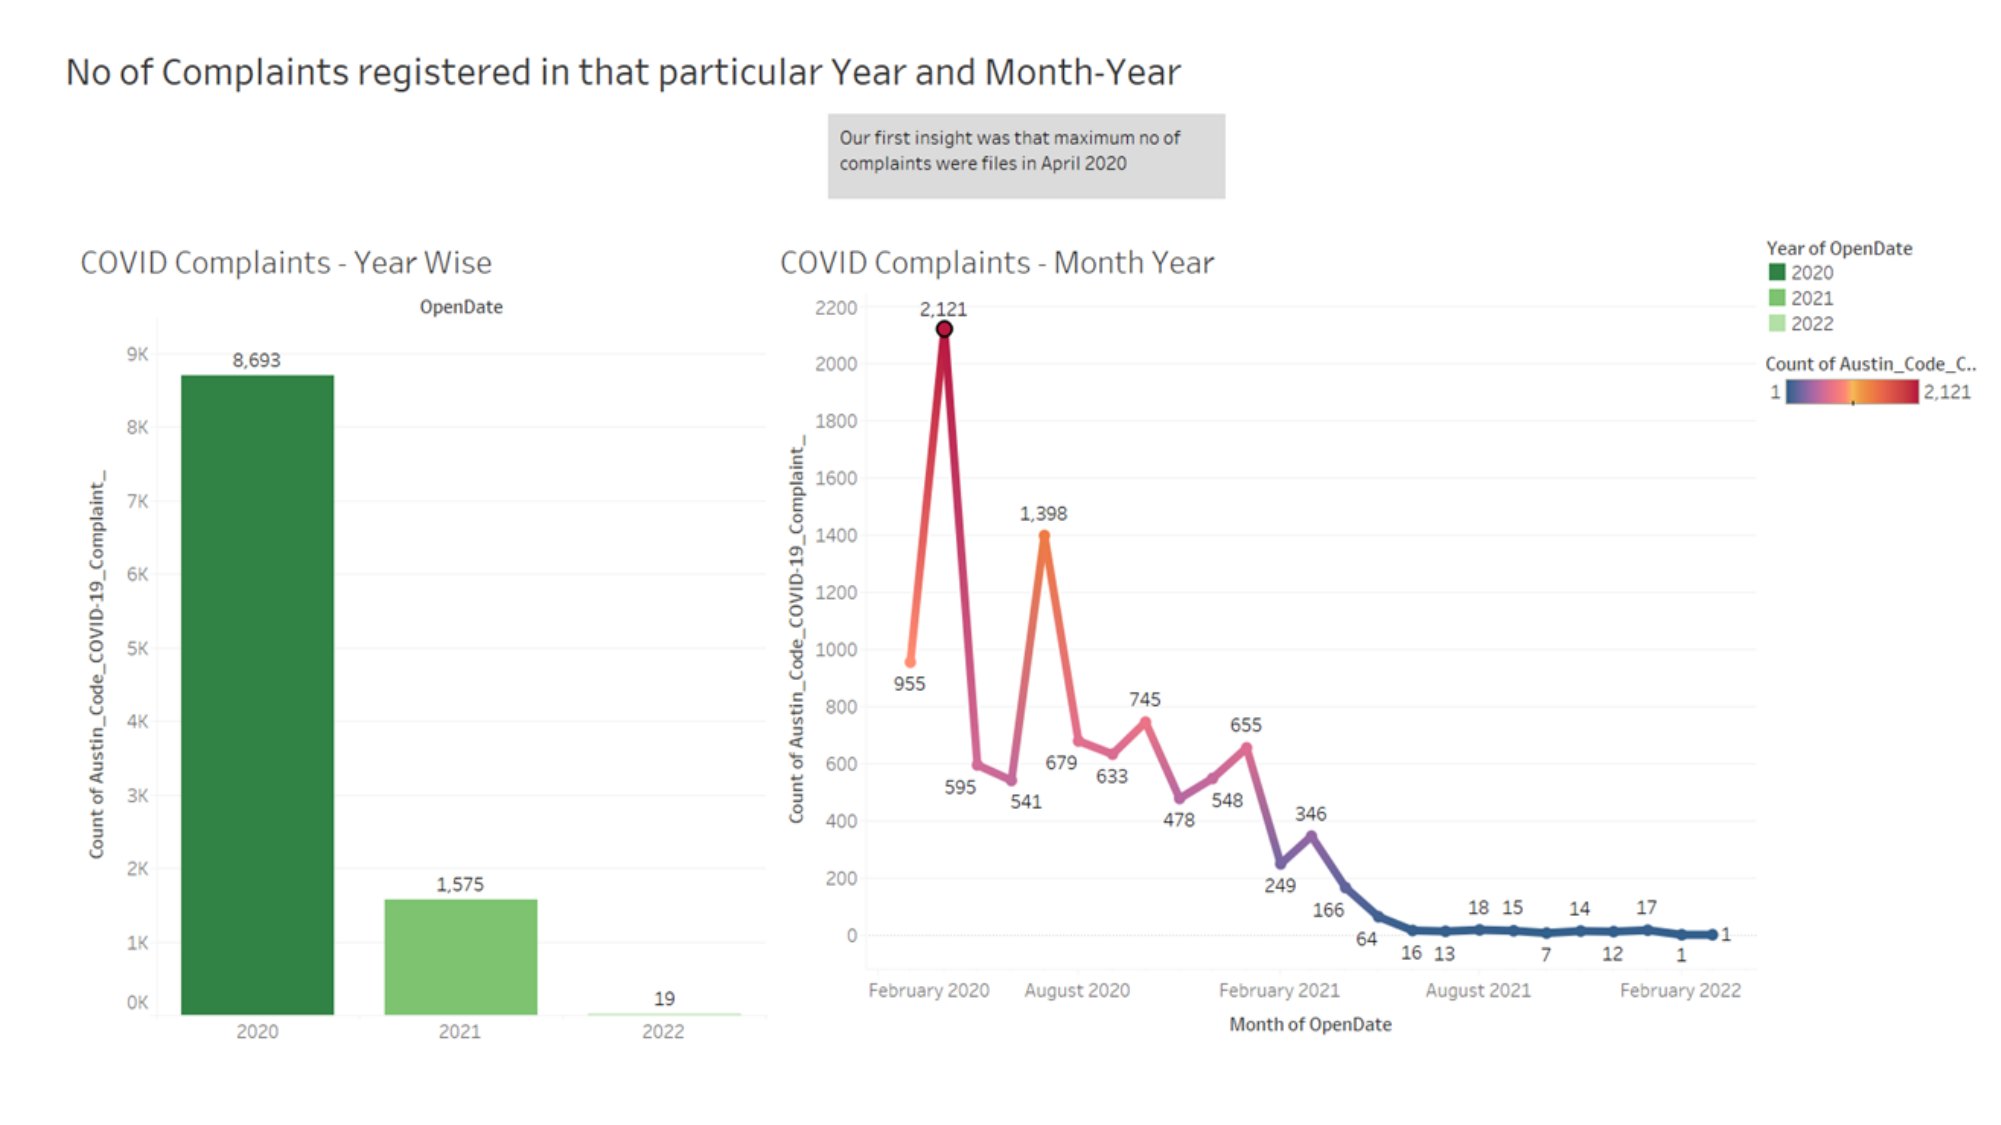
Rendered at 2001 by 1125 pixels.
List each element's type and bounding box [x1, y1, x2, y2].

list [52, 35, 2000, 1070]
